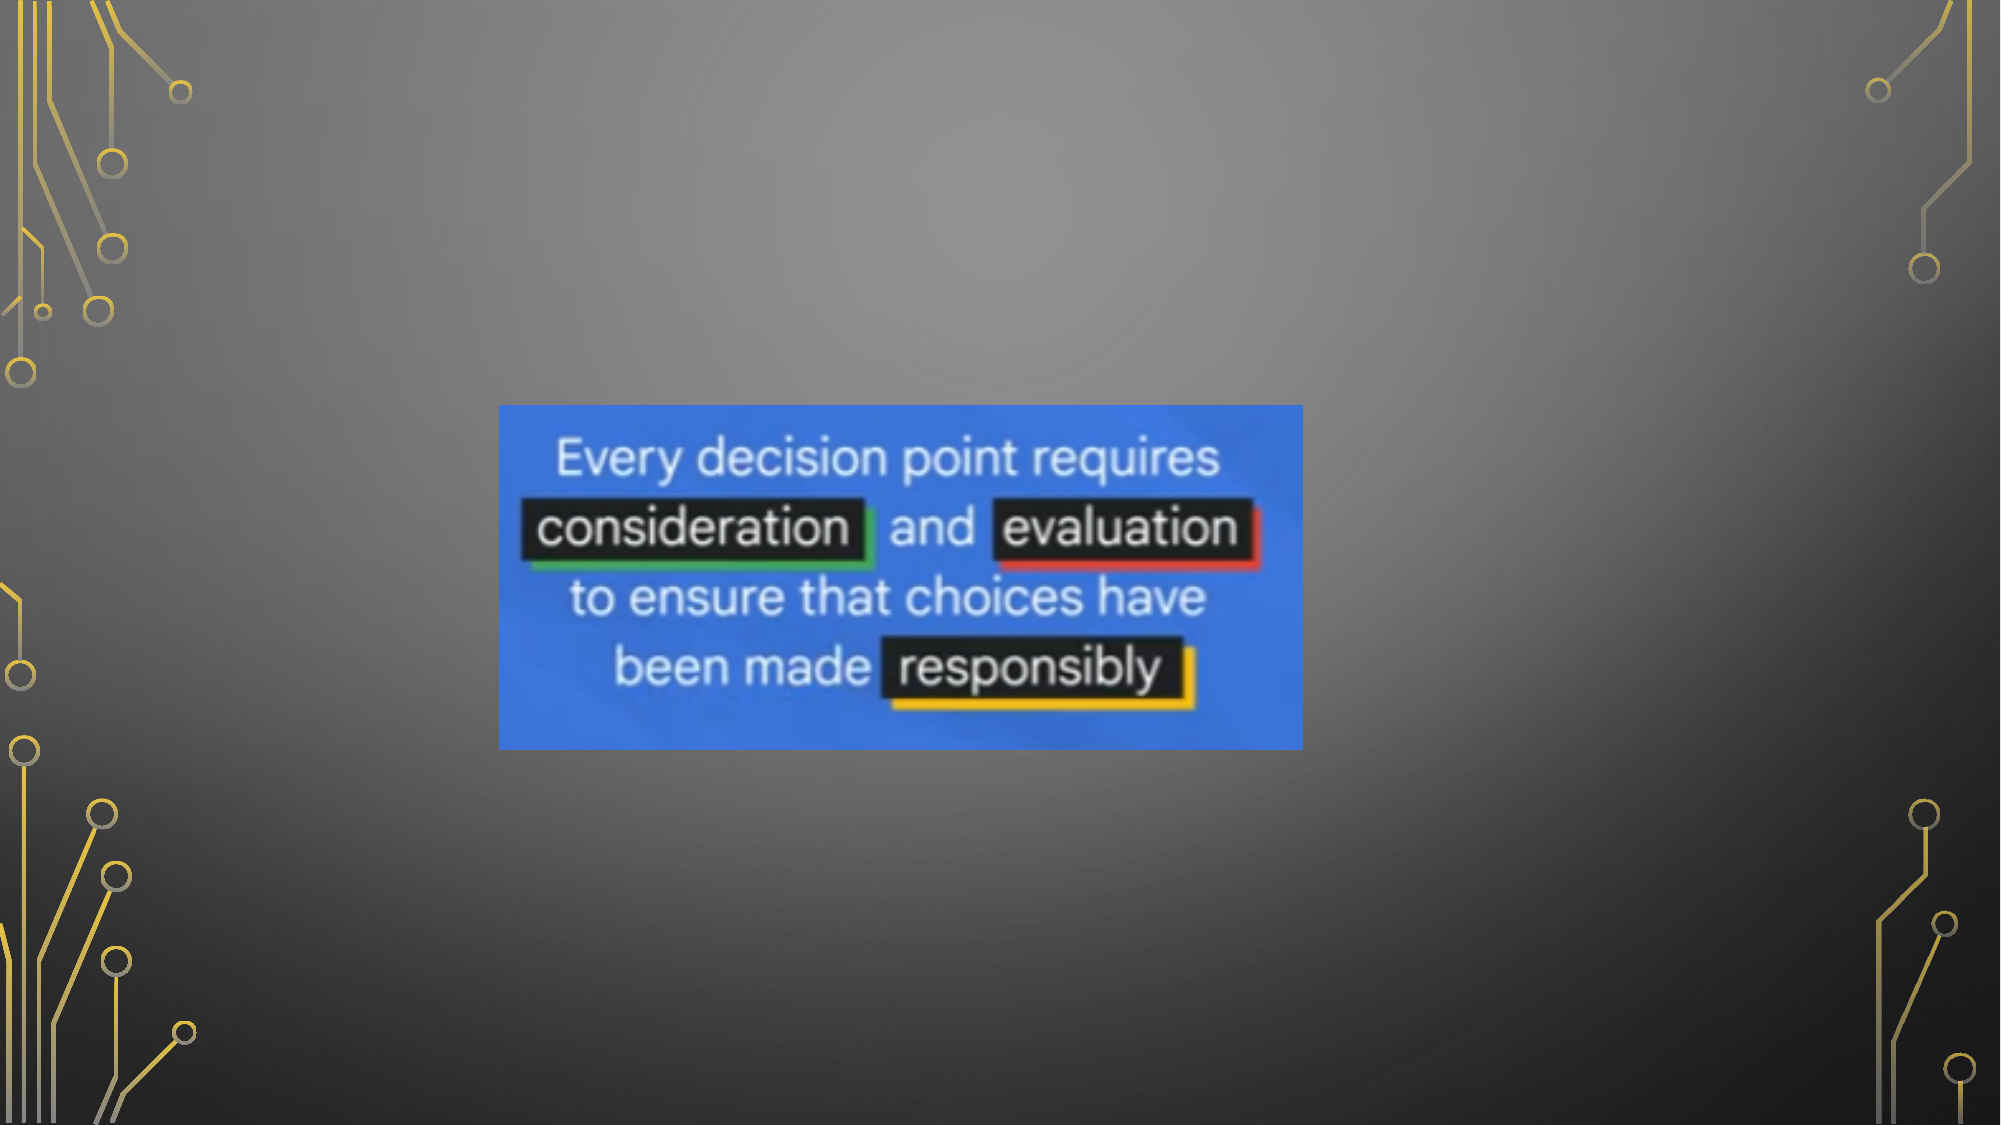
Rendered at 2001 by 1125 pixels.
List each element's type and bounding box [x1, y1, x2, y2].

picture [499, 405, 1303, 751]
